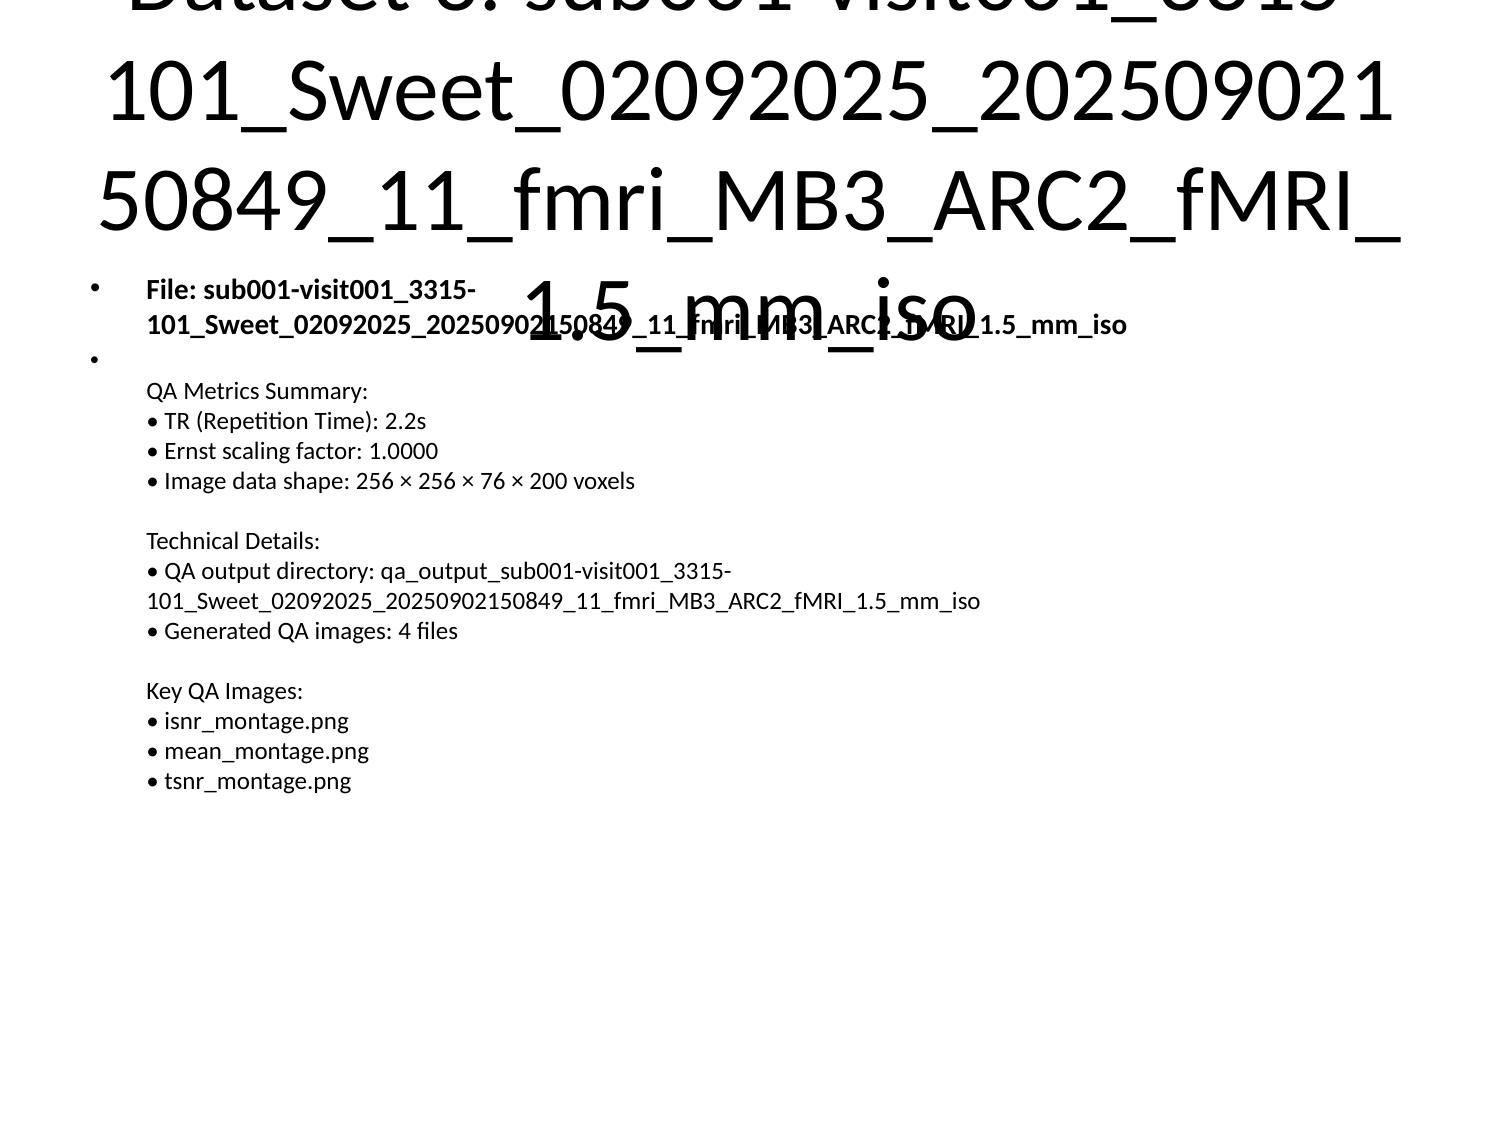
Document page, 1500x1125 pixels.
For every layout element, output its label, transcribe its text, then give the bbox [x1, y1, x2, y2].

list File: sub001-visit001_3315-101_Sweet_02092025_20250902150849_11_fmri_MB3_ARC2_fMRI_1.5_mm_iso QA Metrics Summary: • TR (Repetition Time): 2.2s • Ernst scaling factor: 1.0000 • Image data shape: 256 × 256 × 76 × 200 voxels Technical Details: • QA output directory: qa_output_sub001-visit001_3315-101_Sweet_02092025_20250902150849_11_fmri_MB3_ARC2_fMRI_1.5_mm_iso • Generated QA images: 4 files Key QA Images: • isnr_montage.png • mean_montage.png • tsnr_montage.png [75, 262, 1425, 1005]
title Dataset 3: sub001-visit001_3315-101_Sweet_02092025_20250902150849_11_fmri_MB3_ARC2_fMRI_1.5_mm_iso [75, 45, 1425, 233]
